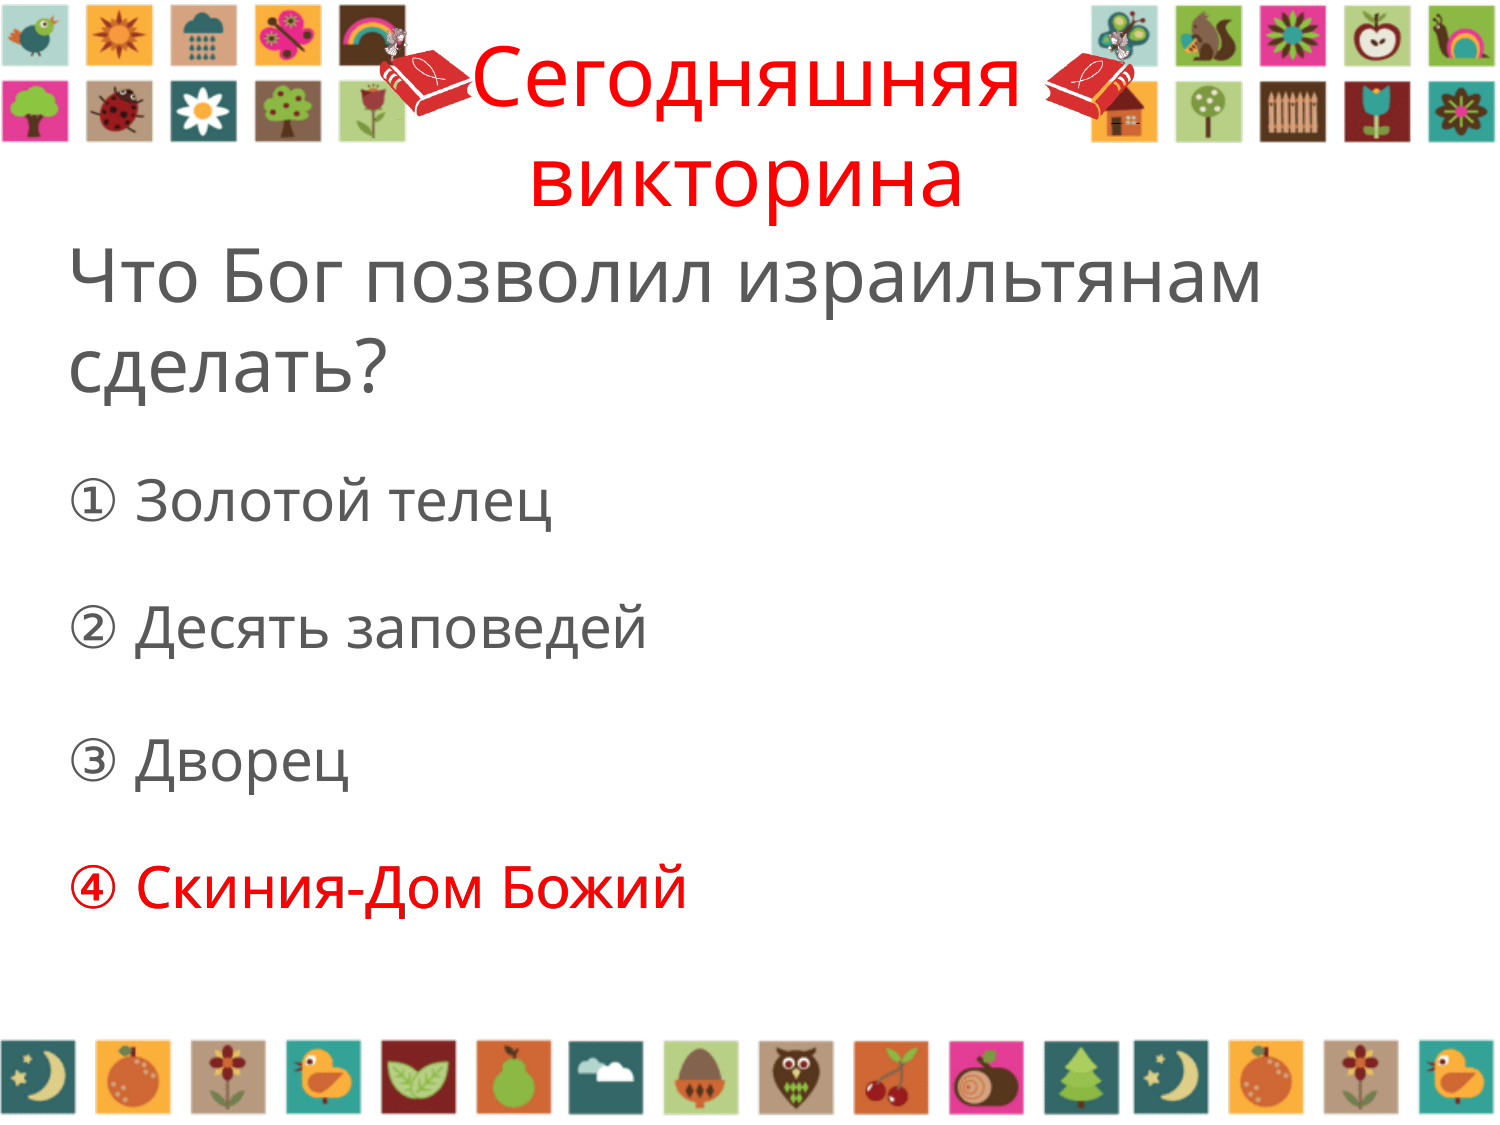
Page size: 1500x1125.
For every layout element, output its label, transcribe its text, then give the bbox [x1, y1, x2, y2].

text_box ③ Дворец [53, 716, 1483, 801]
text_box ④ Скиния-Дом Божий [52, 842, 1482, 928]
text_box ② Десять заповедей [53, 582, 1436, 668]
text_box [0, 1028, 1500, 1118]
text_box Сегодняшняя викторина [414, 16, 1080, 219]
text_box ① Золотой телец [53, 456, 1436, 541]
picture [1012, 3, 1500, 150]
picture [0, 3, 505, 150]
text_box Что Бог позволил израильтянам сделать? [53, 219, 1436, 415]
